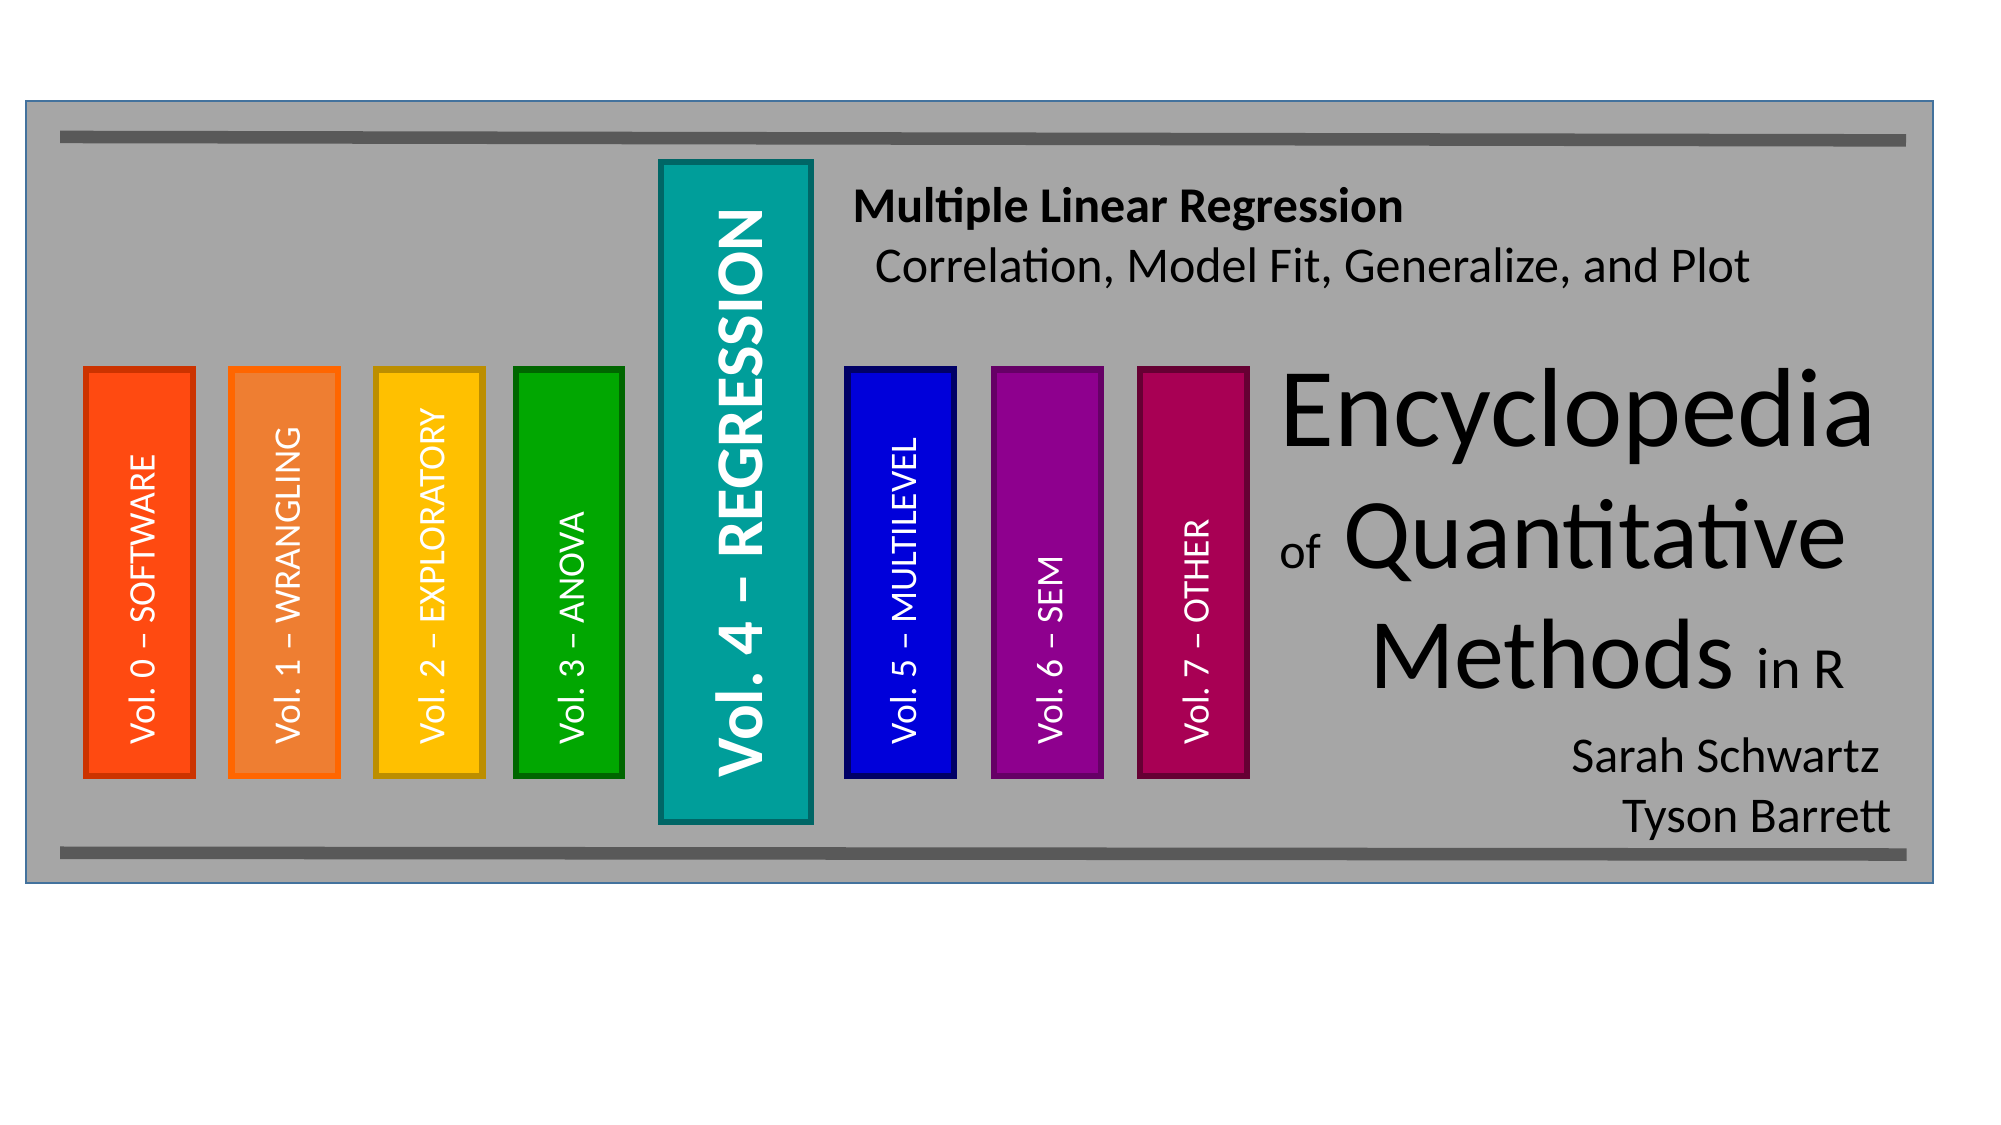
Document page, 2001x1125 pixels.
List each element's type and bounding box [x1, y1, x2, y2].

text_box [26, 100, 2000, 883]
text_box [86, 161, 1248, 822]
